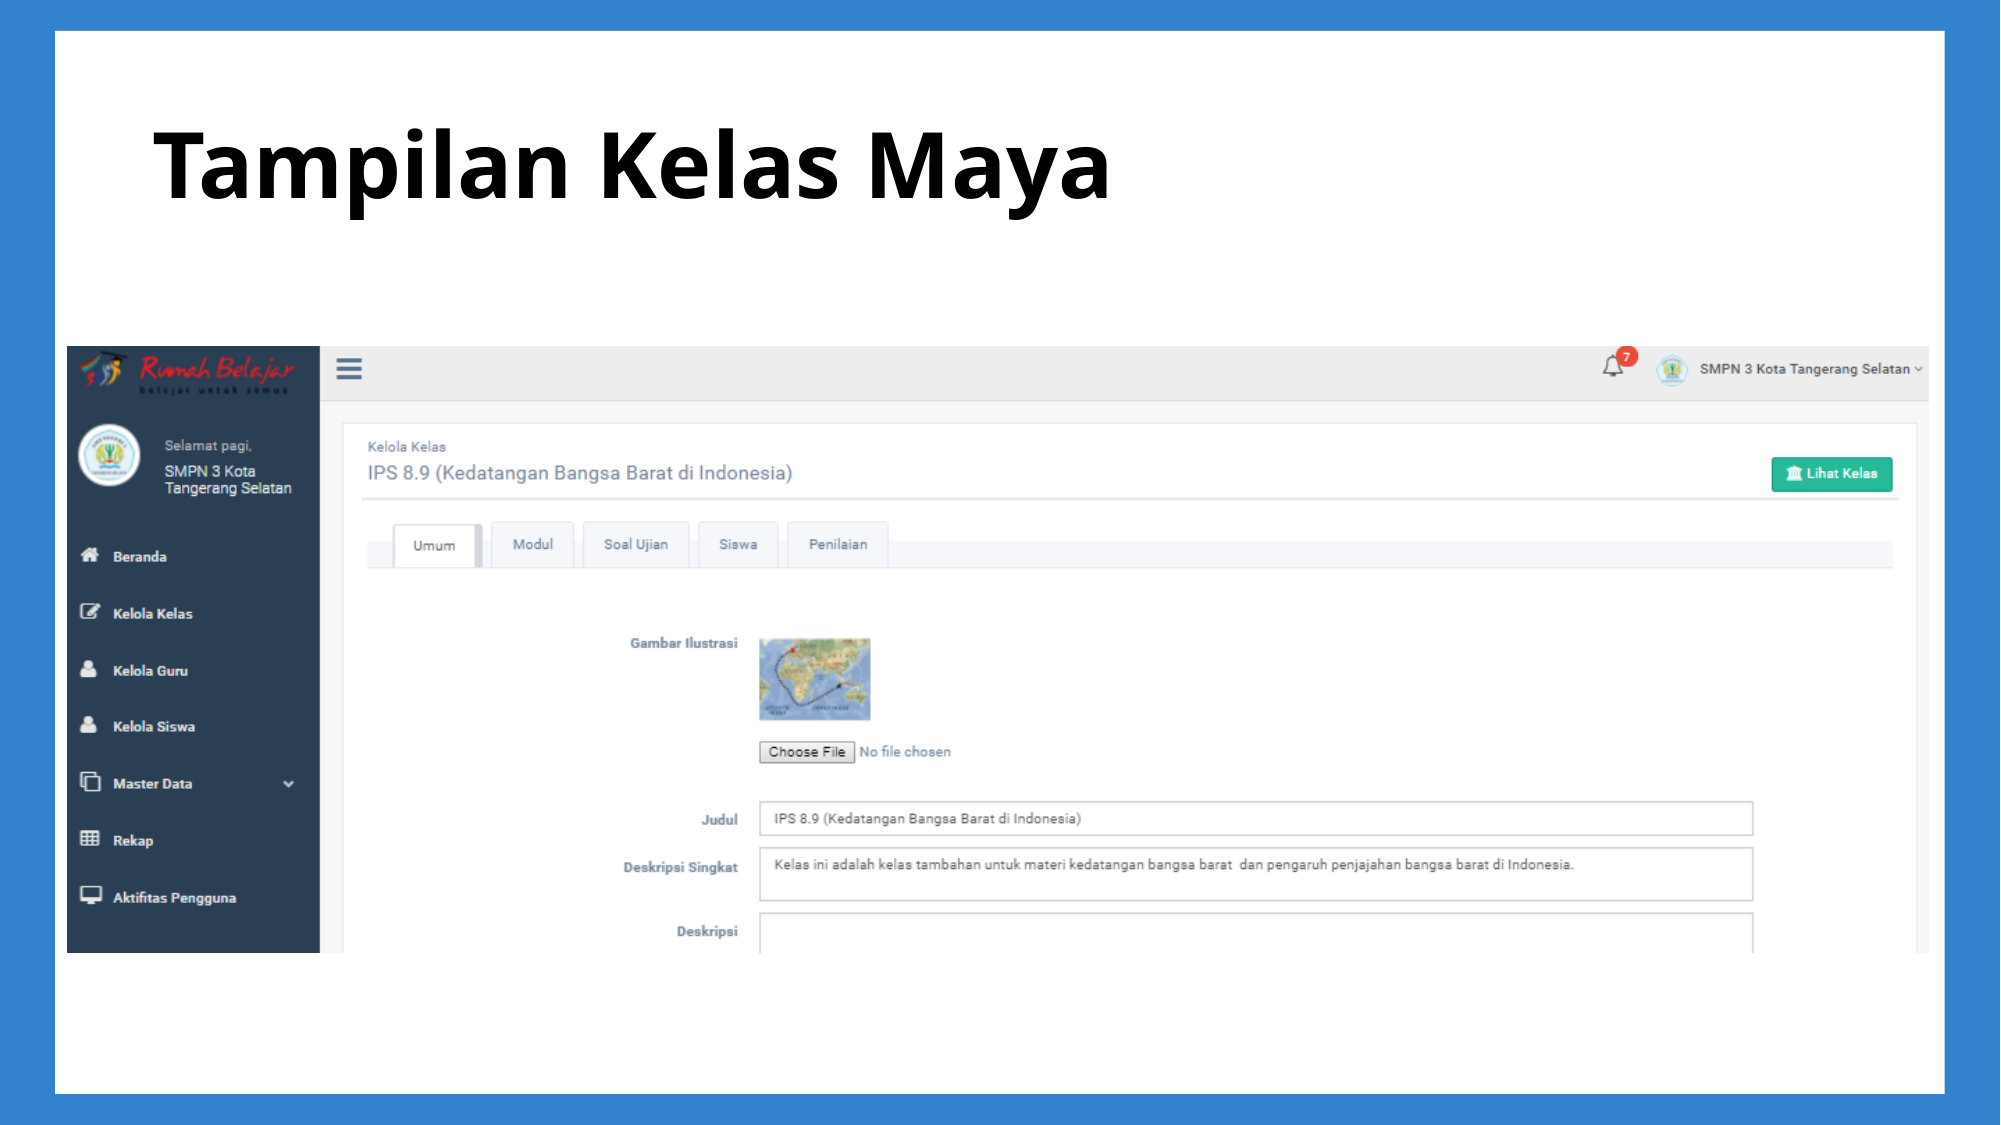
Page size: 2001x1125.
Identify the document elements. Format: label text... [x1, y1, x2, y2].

title Tampilan Kelas Maya [137, 59, 1863, 278]
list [67, 346, 1929, 953]
